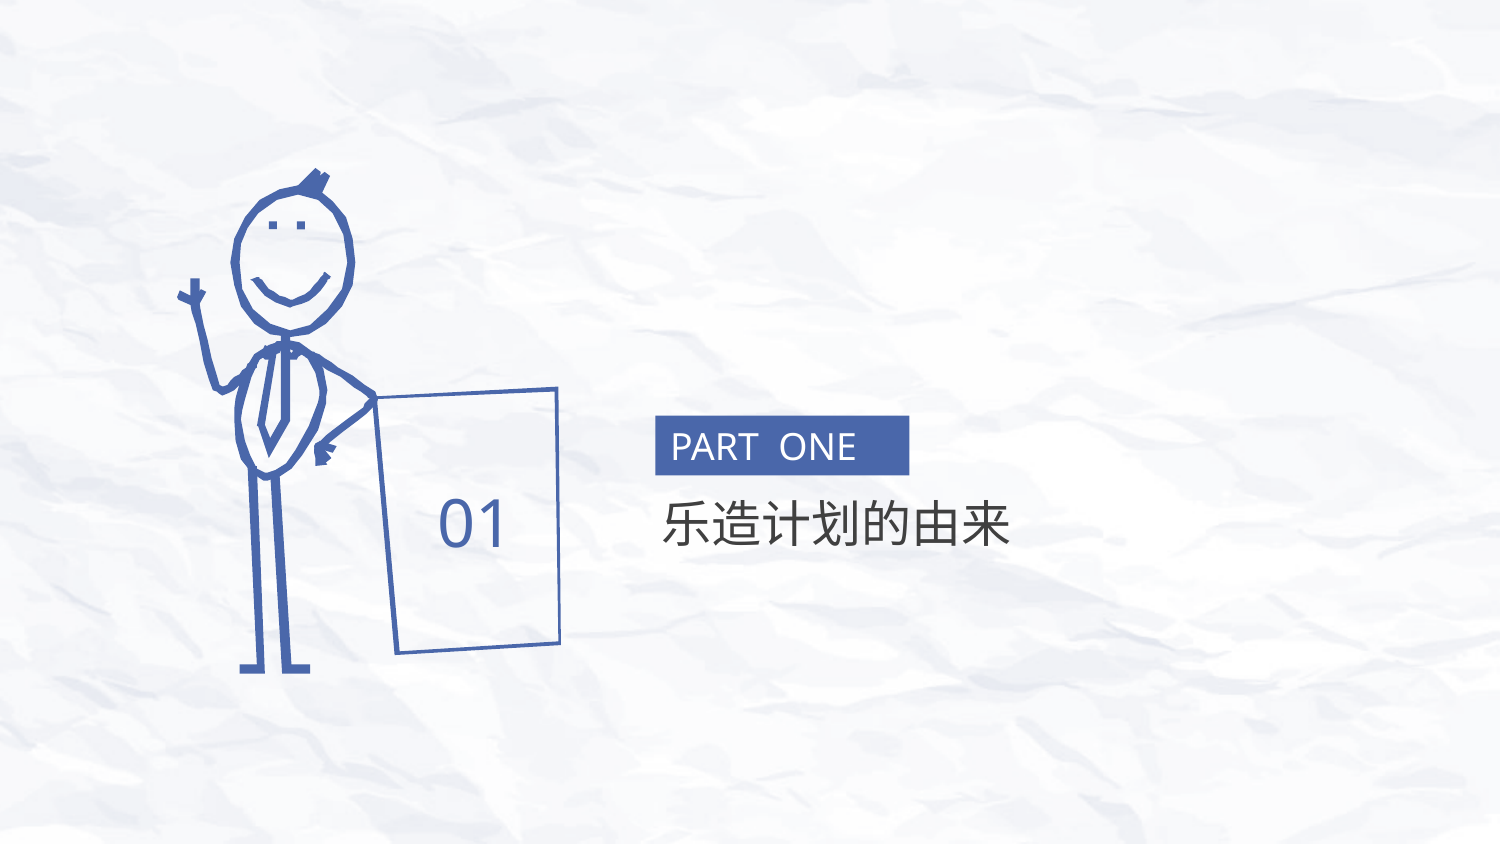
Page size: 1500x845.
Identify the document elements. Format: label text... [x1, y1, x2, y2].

text_box 乐造计划的由来 [649, 486, 1023, 558]
text_box PART ONE [655, 415, 910, 476]
text_box [383, 386, 561, 656]
text_box 01 [426, 475, 526, 567]
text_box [176, 167, 379, 674]
